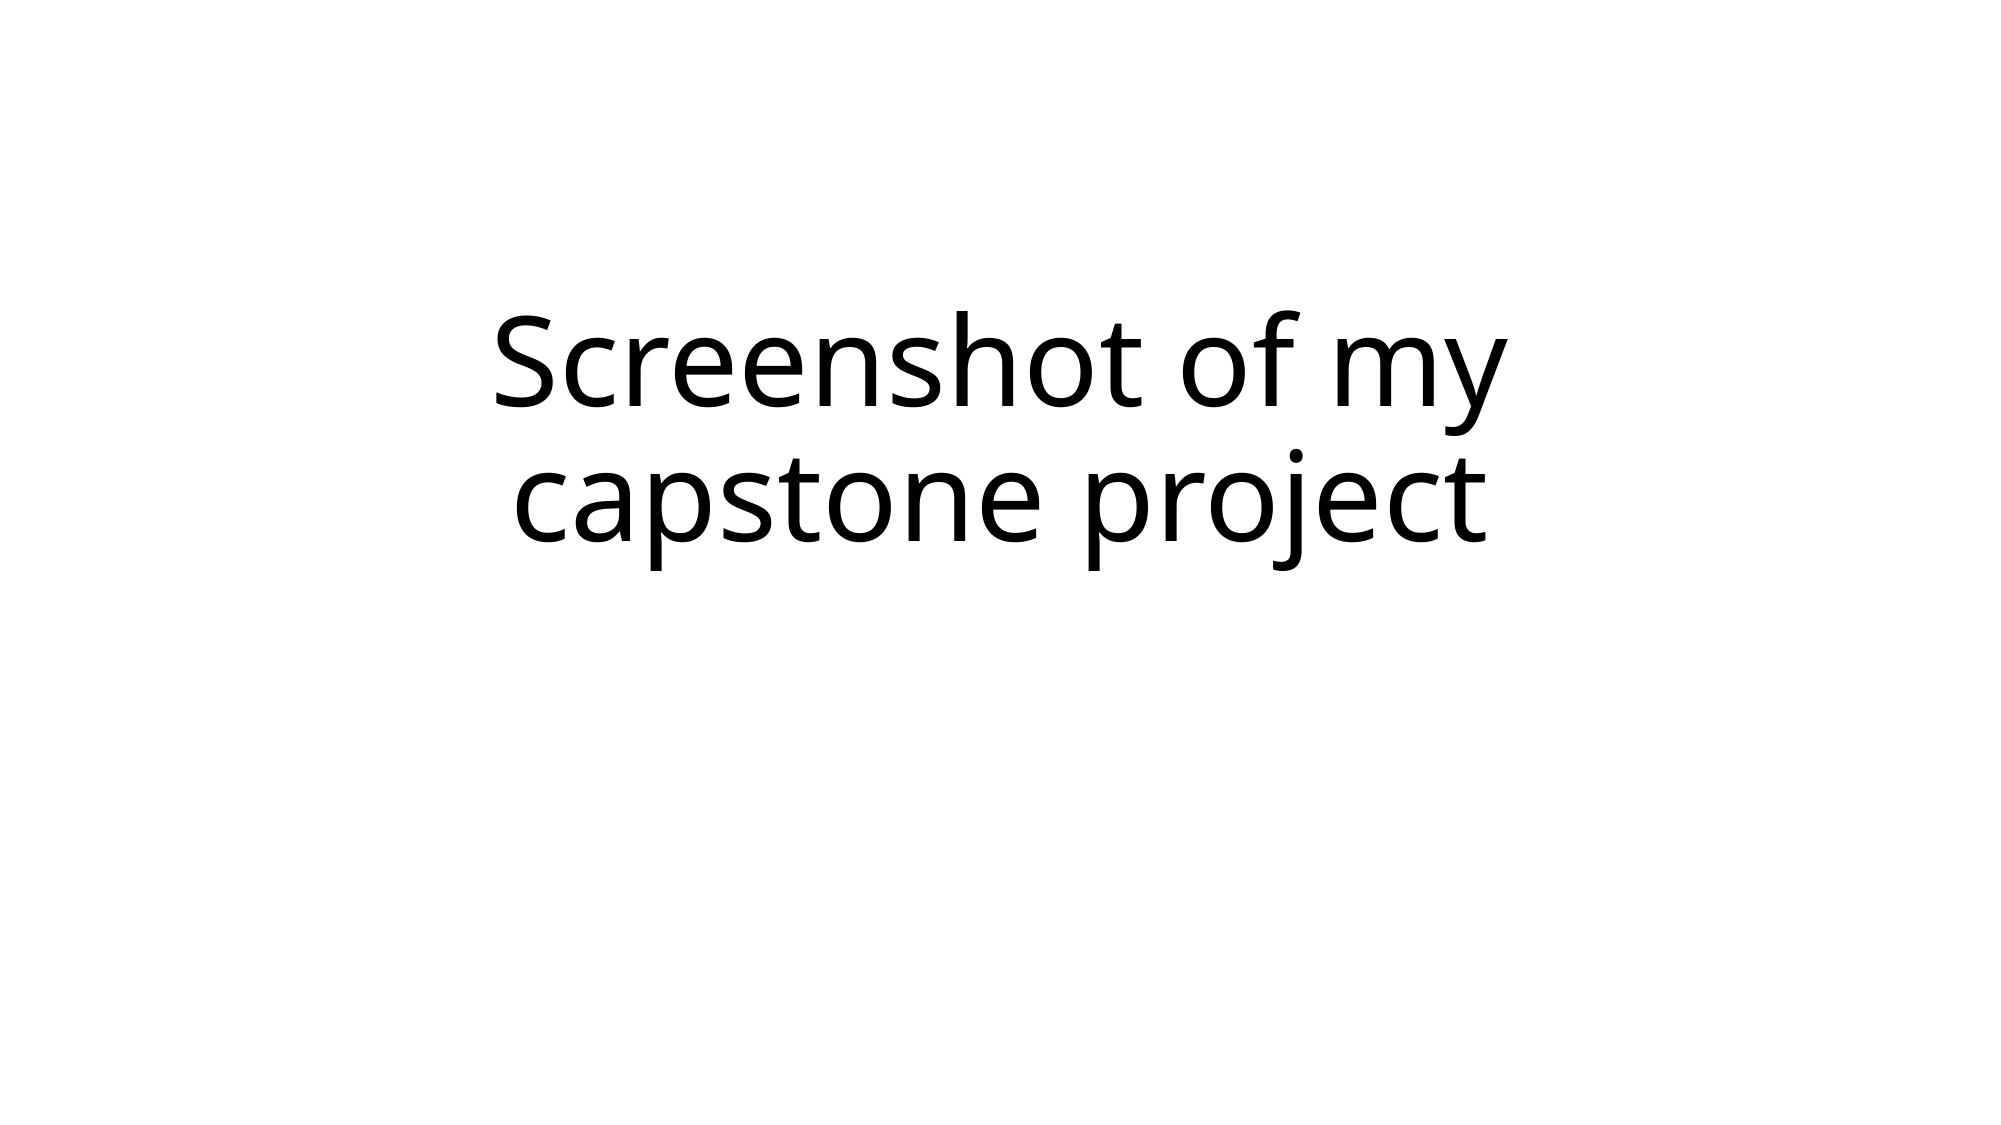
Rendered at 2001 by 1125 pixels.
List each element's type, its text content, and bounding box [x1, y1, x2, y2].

title Screenshot of my capstone project [249, 184, 1750, 576]
